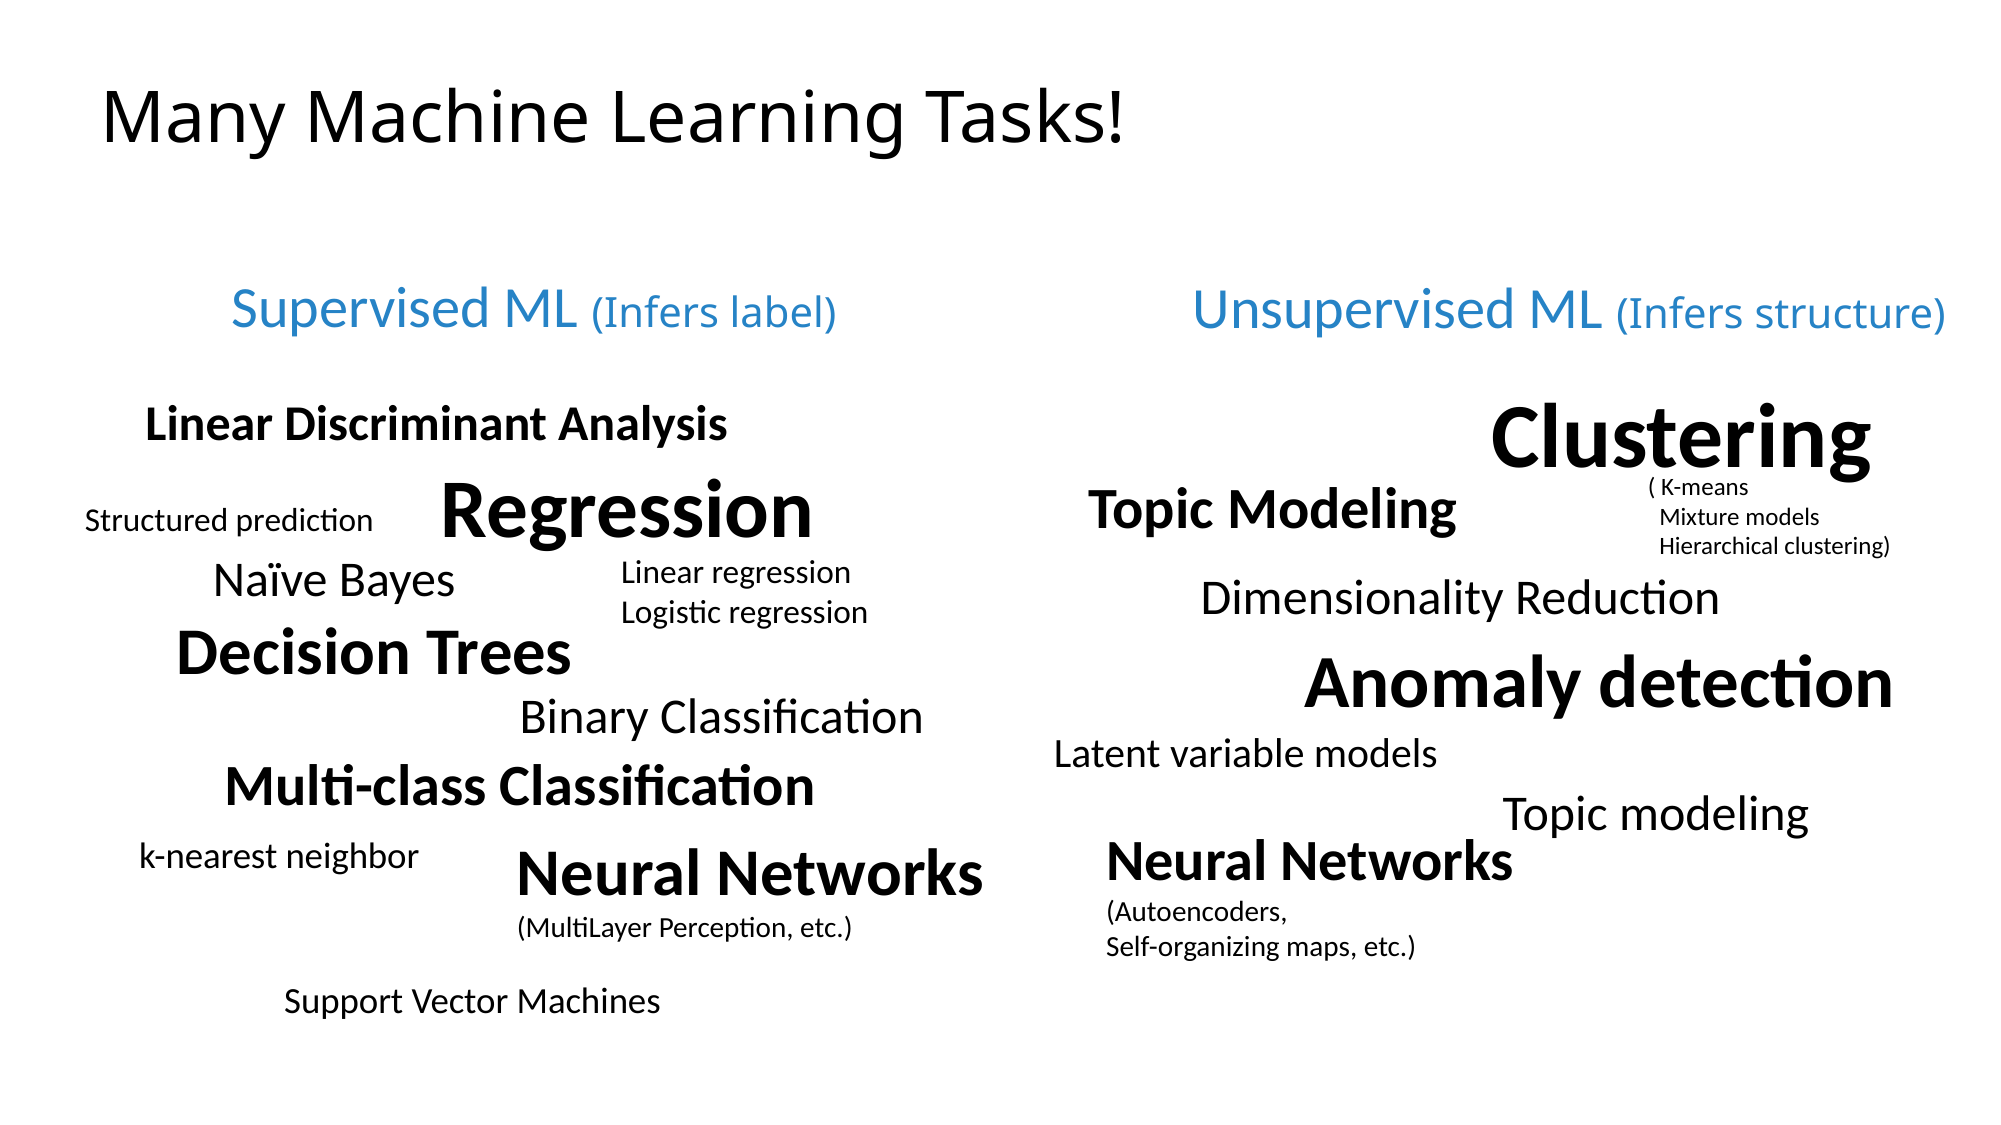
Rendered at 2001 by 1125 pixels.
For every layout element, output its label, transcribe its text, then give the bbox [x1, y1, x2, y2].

text_box Topic Modeling [1074, 462, 1473, 548]
text_box Decision Trees [161, 600, 589, 696]
text_box Dimensionality Reduction [1185, 557, 1736, 633]
text_box Anomaly detection [1289, 624, 1911, 730]
text_box Unsupervised ML (Infers structure) [1177, 262, 1961, 348]
text_box Linear Discriminant Analysis [130, 383, 744, 458]
text_box Support Vector Machines [261, 969, 676, 1028]
text_box Binary Classification [504, 675, 940, 751]
text_box Structured prediction [70, 490, 389, 546]
text_box Neural Networks (MultiLayer Perception, etc.) [502, 821, 1000, 952]
text_box Multi-class Classification [210, 739, 831, 825]
text_box Latent variable models [1039, 718, 1453, 784]
text_box Regression [425, 447, 830, 562]
text_box Neural Networks (Autoencoders, Self-organizing maps, etc.) [1091, 814, 1529, 970]
text_box k-nearest neighbor [124, 824, 435, 884]
text_box Supervised ML (Infers label) [216, 261, 852, 347]
text_box Clustering [1476, 368, 1887, 494]
text_box ( K-means Mixture models Hierarchical clustering) [1633, 462, 1907, 568]
text_box Naïve Bayes [198, 539, 471, 615]
text_box Linear regression Logistic regression [606, 542, 884, 638]
text_box Topic modeling [1487, 772, 1825, 848]
title Many Machine Learning Tasks! [85, 40, 1183, 199]
